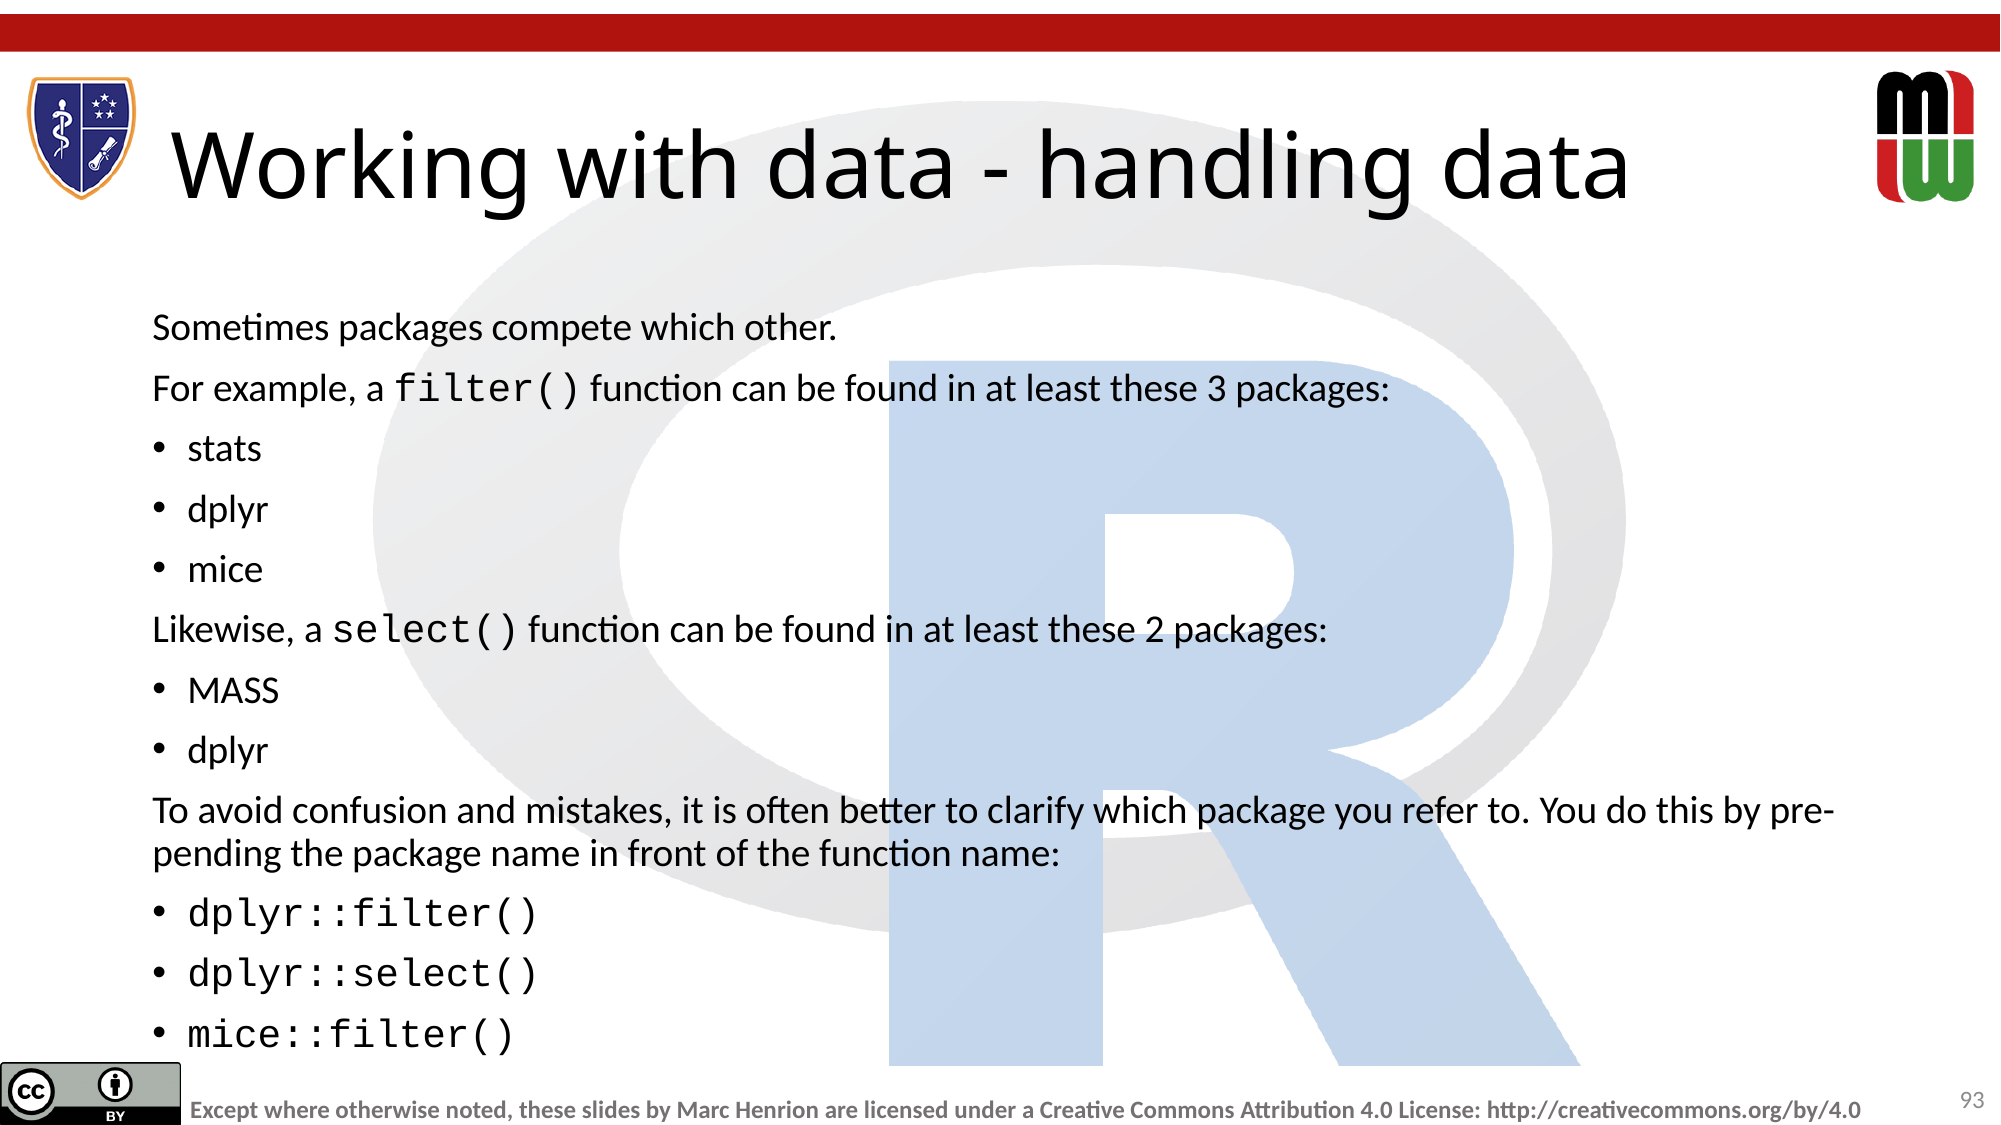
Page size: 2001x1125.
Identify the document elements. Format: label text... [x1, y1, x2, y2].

picture [0, 53, 161, 215]
slide_number 93 [1550, 1073, 2000, 1125]
title Working with data - handling data [155, 59, 1851, 278]
picture [0, 1062, 181, 1125]
list Sometimes packages compete which other. For example, a filter() function can be found in at least these 3 packages: stats dplyr mice Likewise, a select() function can be found in at least these 2 packages: MASS dplyr To avoid confusion and mistakes, it is often better to clarify which package you refer to. You do this by pre-pending the package name in front of the function name: dplyr::filter() dplyr::select() mice::filter() [137, 299, 1863, 1066]
